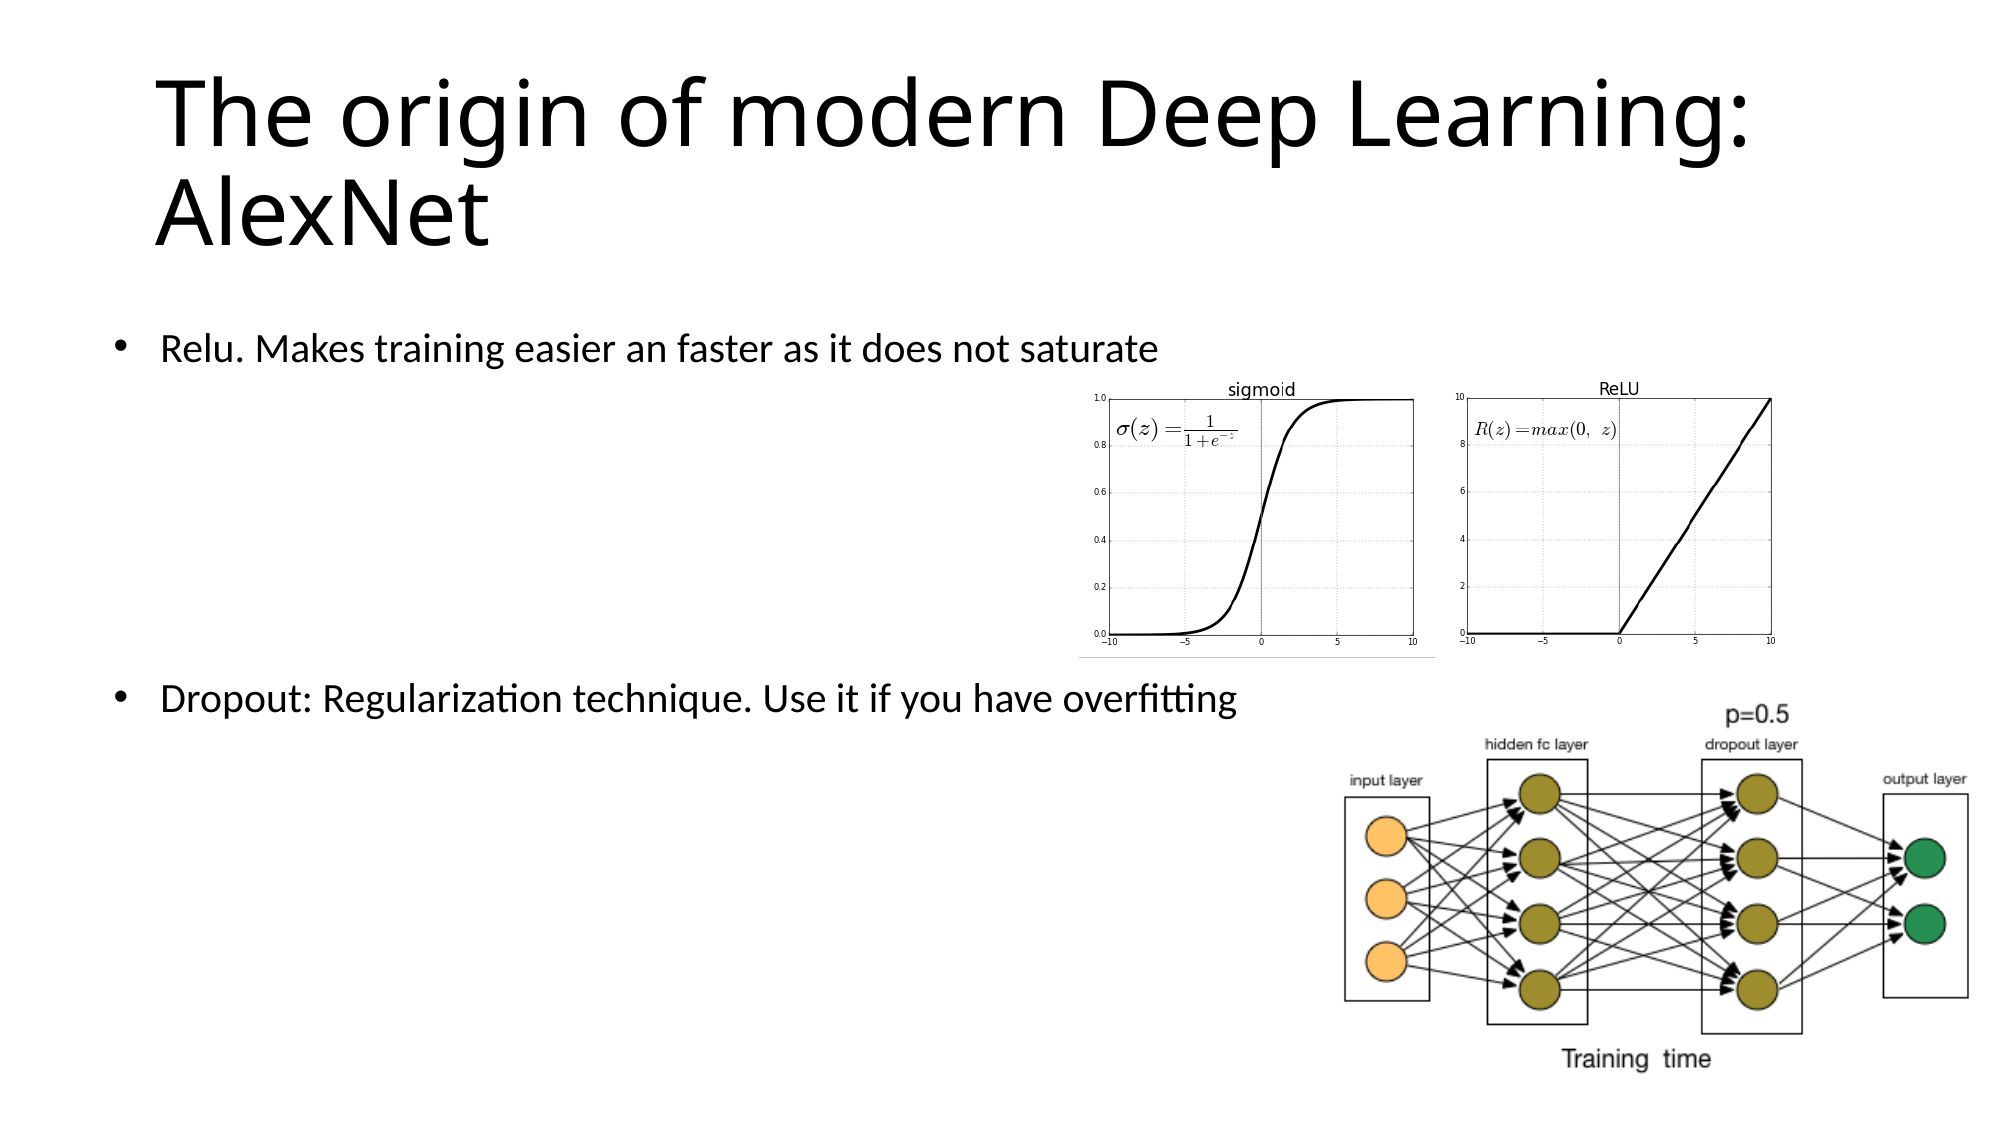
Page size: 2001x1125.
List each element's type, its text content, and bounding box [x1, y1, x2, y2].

text_box Relu. Makes training easier an faster as it does not saturate Dropout: Regularization technique. Use it if you have overfitting [98, 313, 1708, 773]
title The origin of modern Deep Learning: AlexNet [140, 57, 1866, 275]
picture [1296, 676, 2000, 1096]
picture [1079, 371, 1791, 658]
